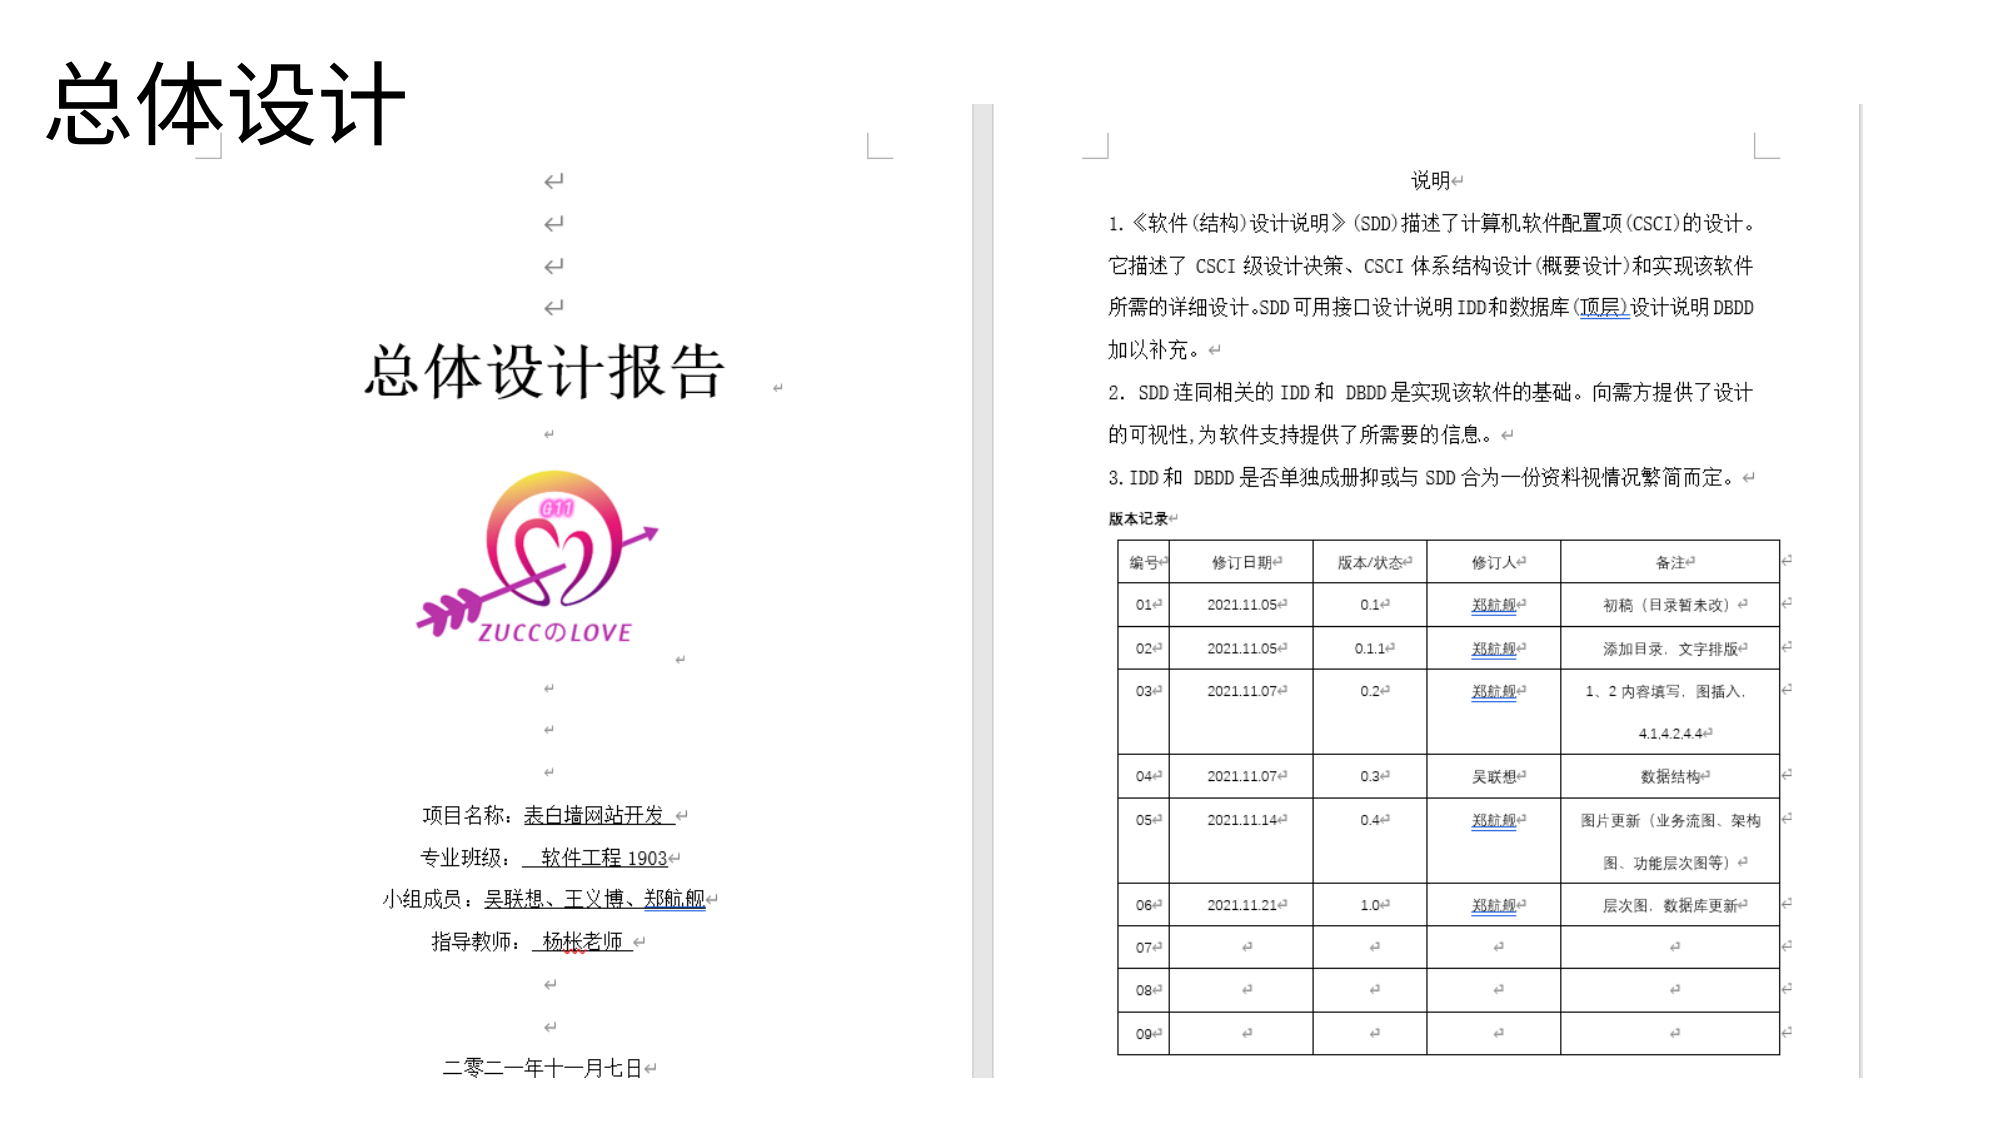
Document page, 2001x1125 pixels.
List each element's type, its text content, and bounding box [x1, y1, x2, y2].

picture [118, 104, 1863, 1078]
title 总体设计 [27, 0, 1753, 218]
